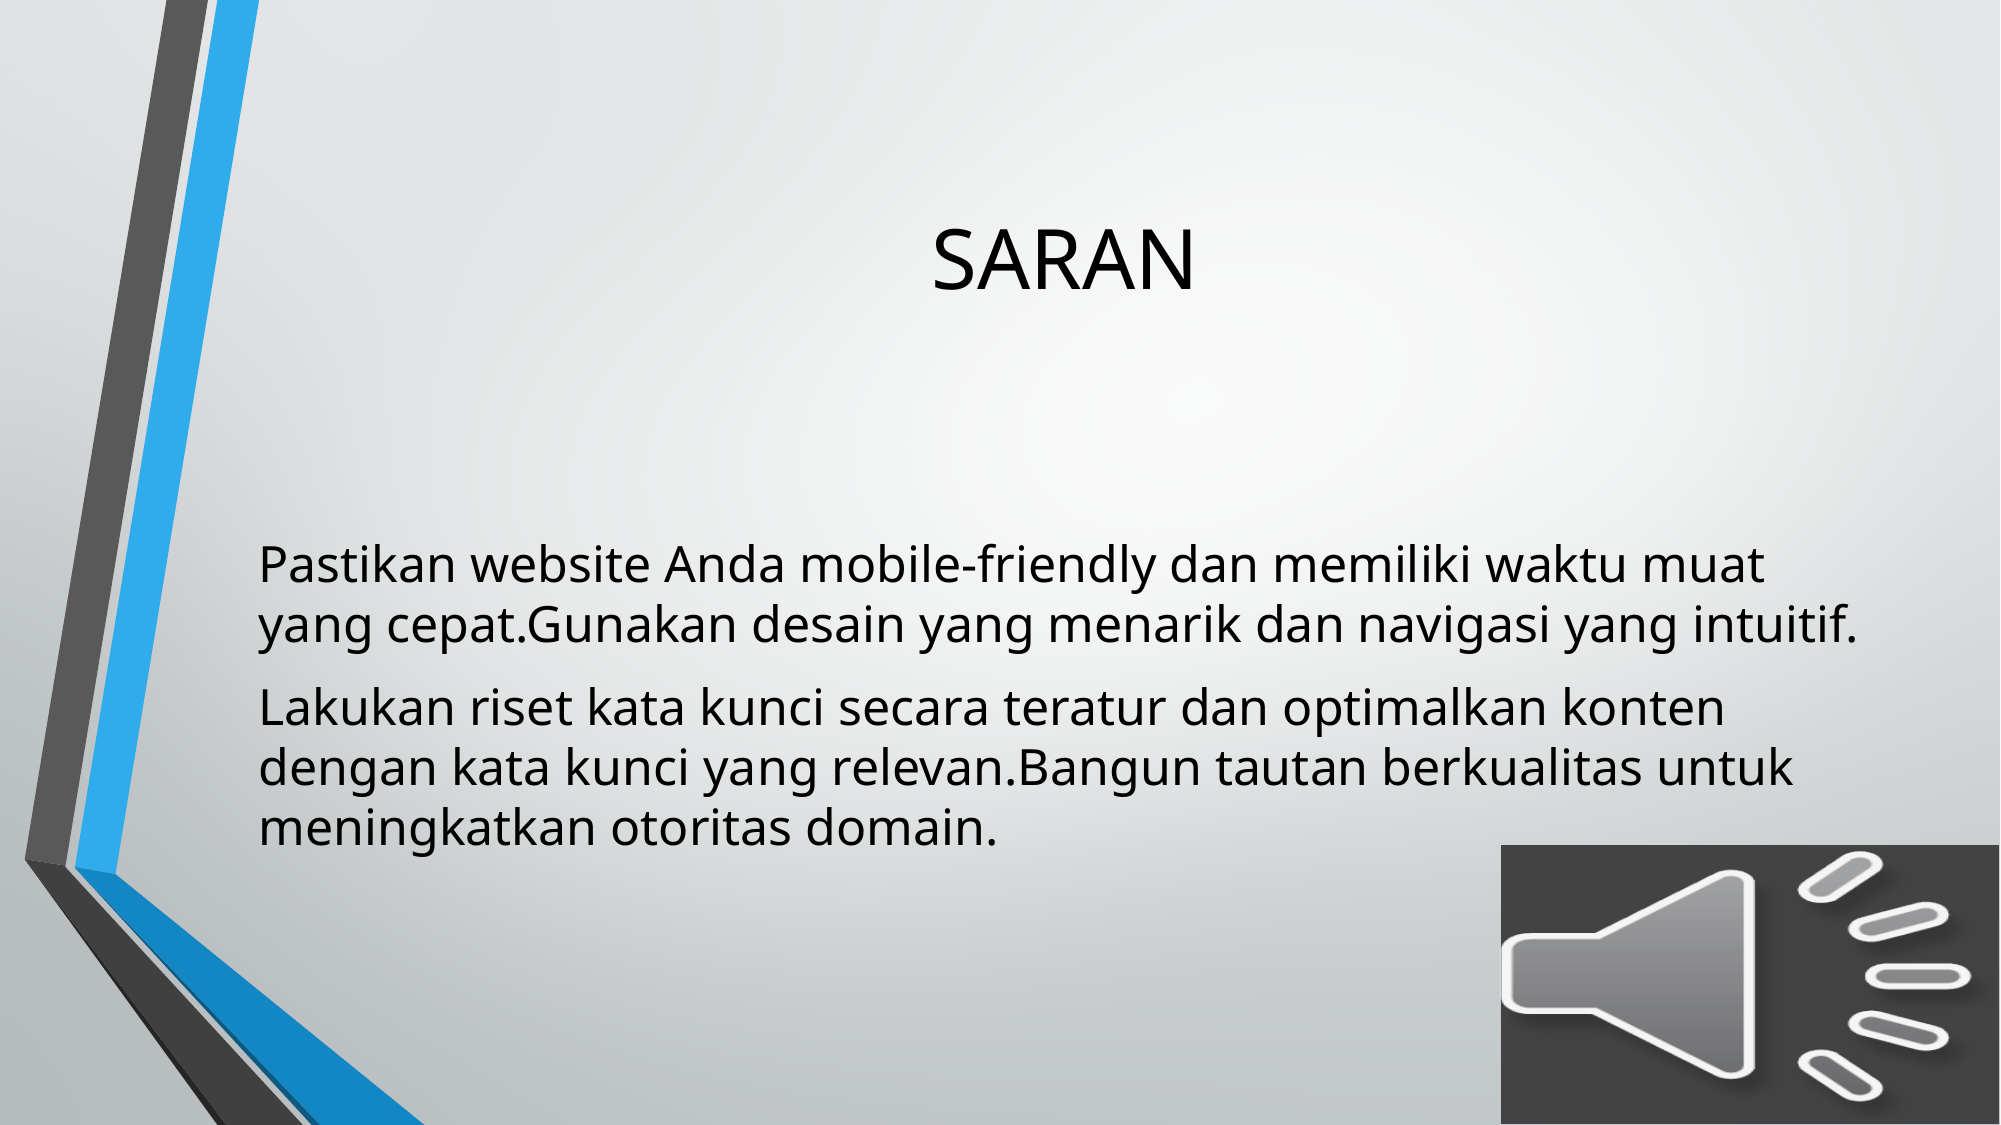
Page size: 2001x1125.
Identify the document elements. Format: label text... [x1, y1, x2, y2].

title SARAN [243, 112, 1887, 400]
picture [1499, 843, 2000, 1125]
list Pastikan website Anda mobile-friendly dan memiliki waktu muat yang cepat.Gunakan desain yang menarik dan navigasi yang intuitif. Lakukan riset kata kunci secara teratur dan optimalkan konten dengan kata kunci yang relevan.Bangun tautan berkualitas untuk meningkatkan otoritas domain. [243, 437, 1887, 950]
